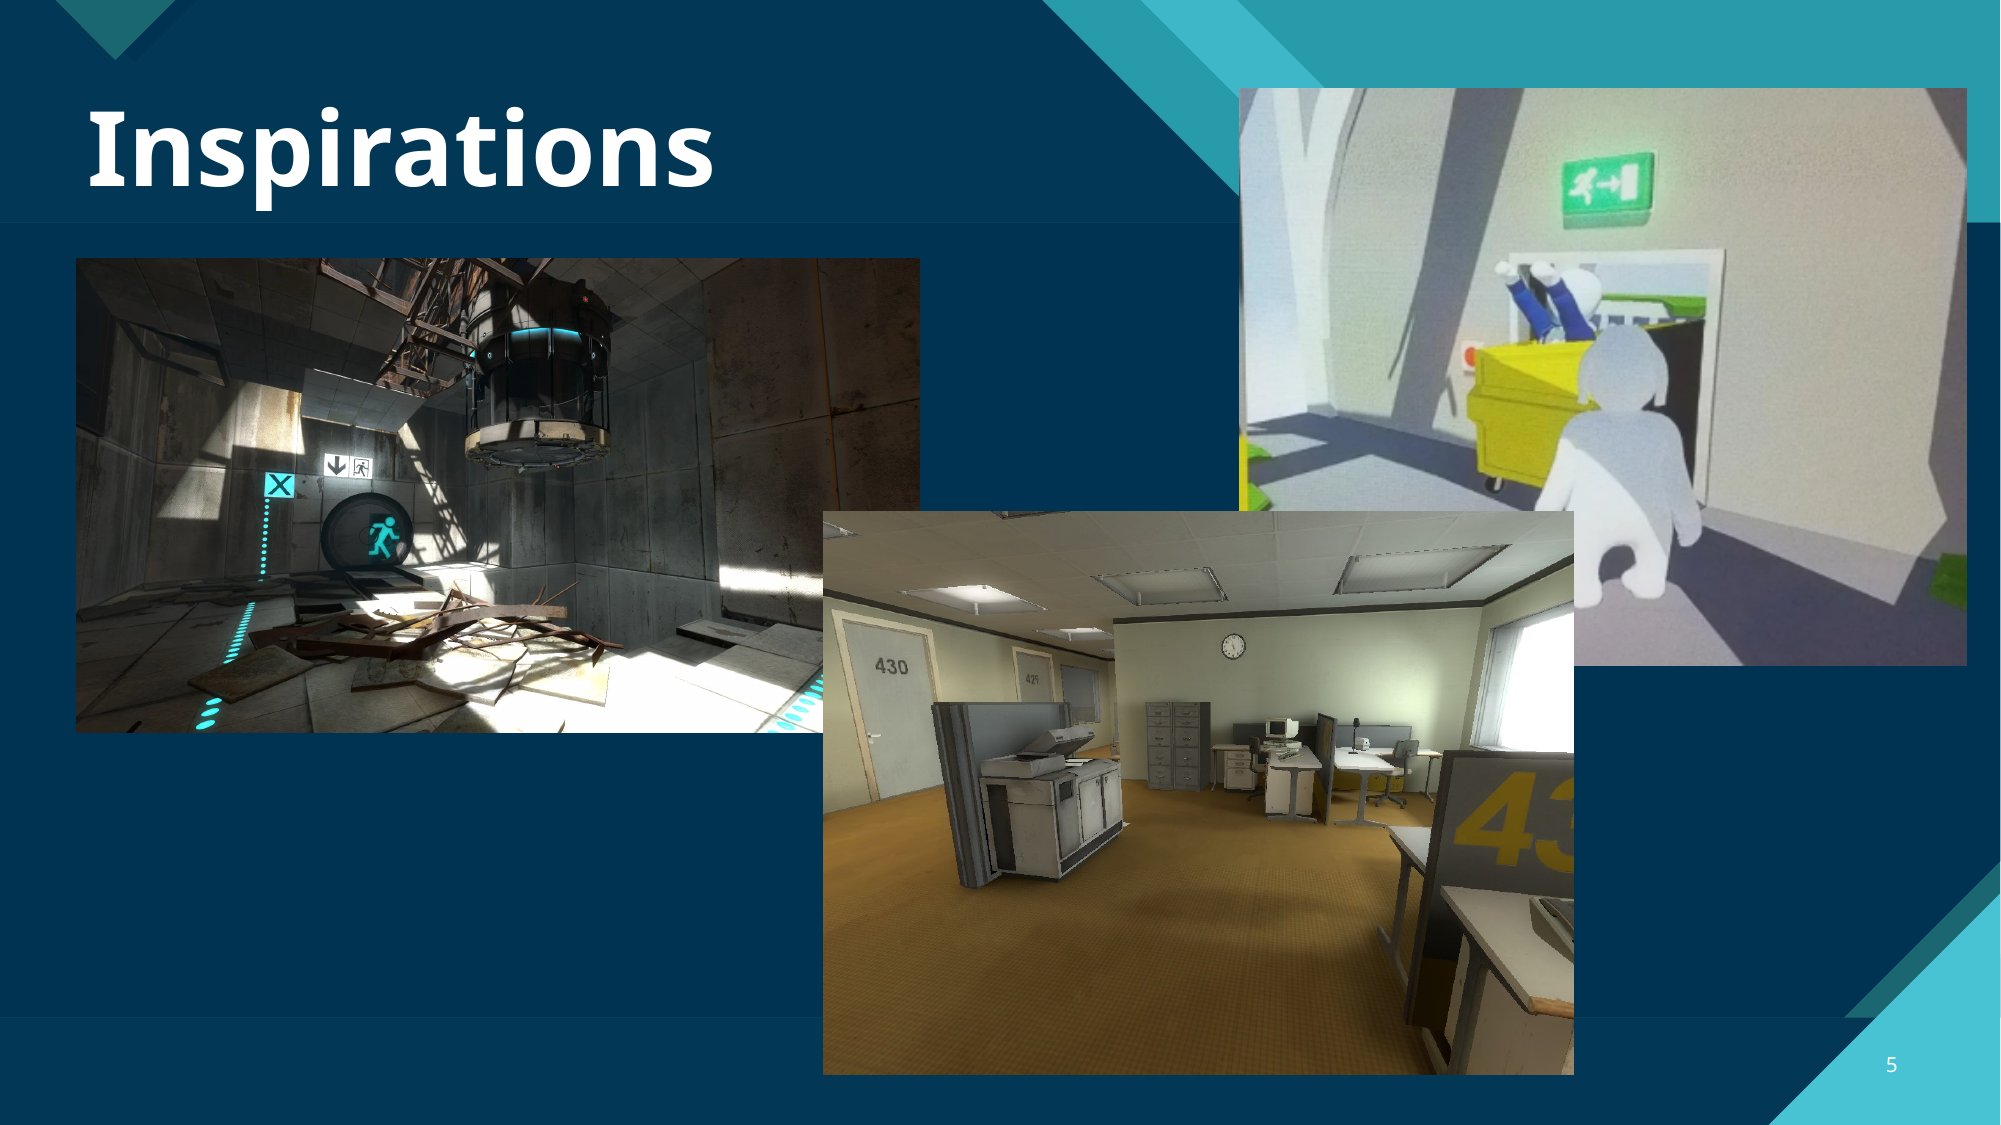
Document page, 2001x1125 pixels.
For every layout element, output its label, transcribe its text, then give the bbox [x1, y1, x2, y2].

slide_number ‹#› [1845, 1035, 1913, 1096]
title Inspirations [72, 89, 1237, 292]
picture [76, 88, 1968, 1076]
